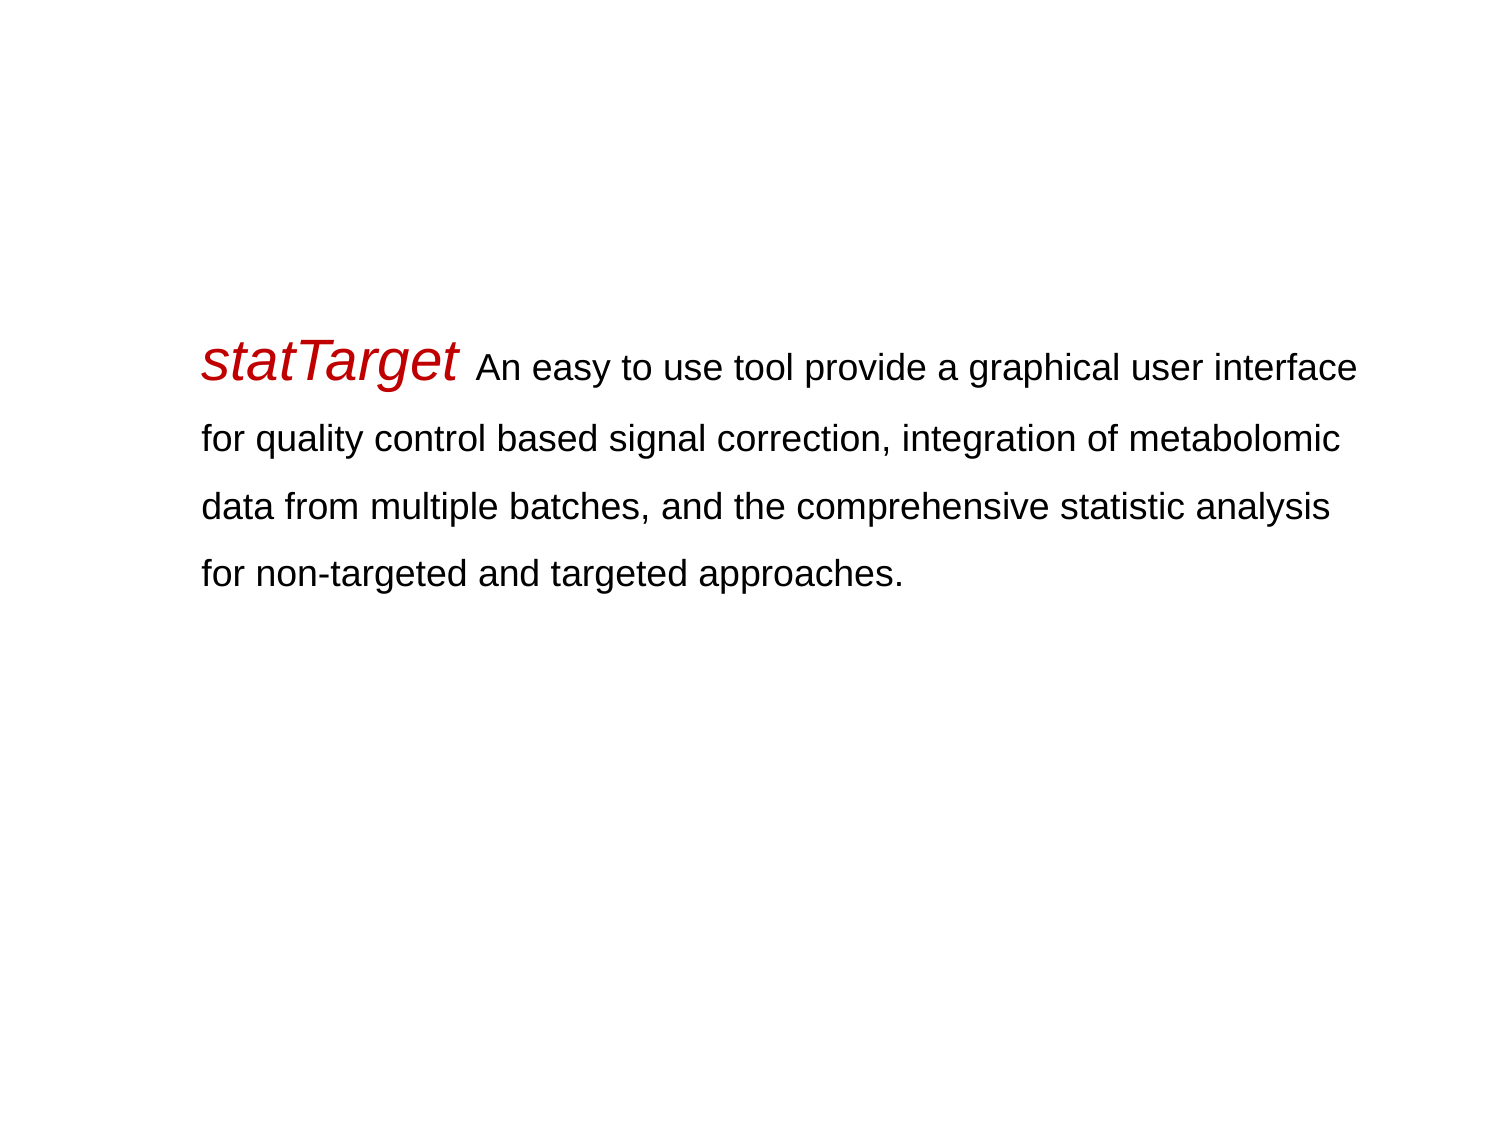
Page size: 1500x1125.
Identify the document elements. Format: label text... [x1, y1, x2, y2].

text_box statTarget An easy to use tool provide a graphical user interface for quality control based signal correction, integration of metabolomic data from multiple batches, and the comprehensive statistic analysis for non-targeted and targeted approaches. [186, 279, 1386, 602]
